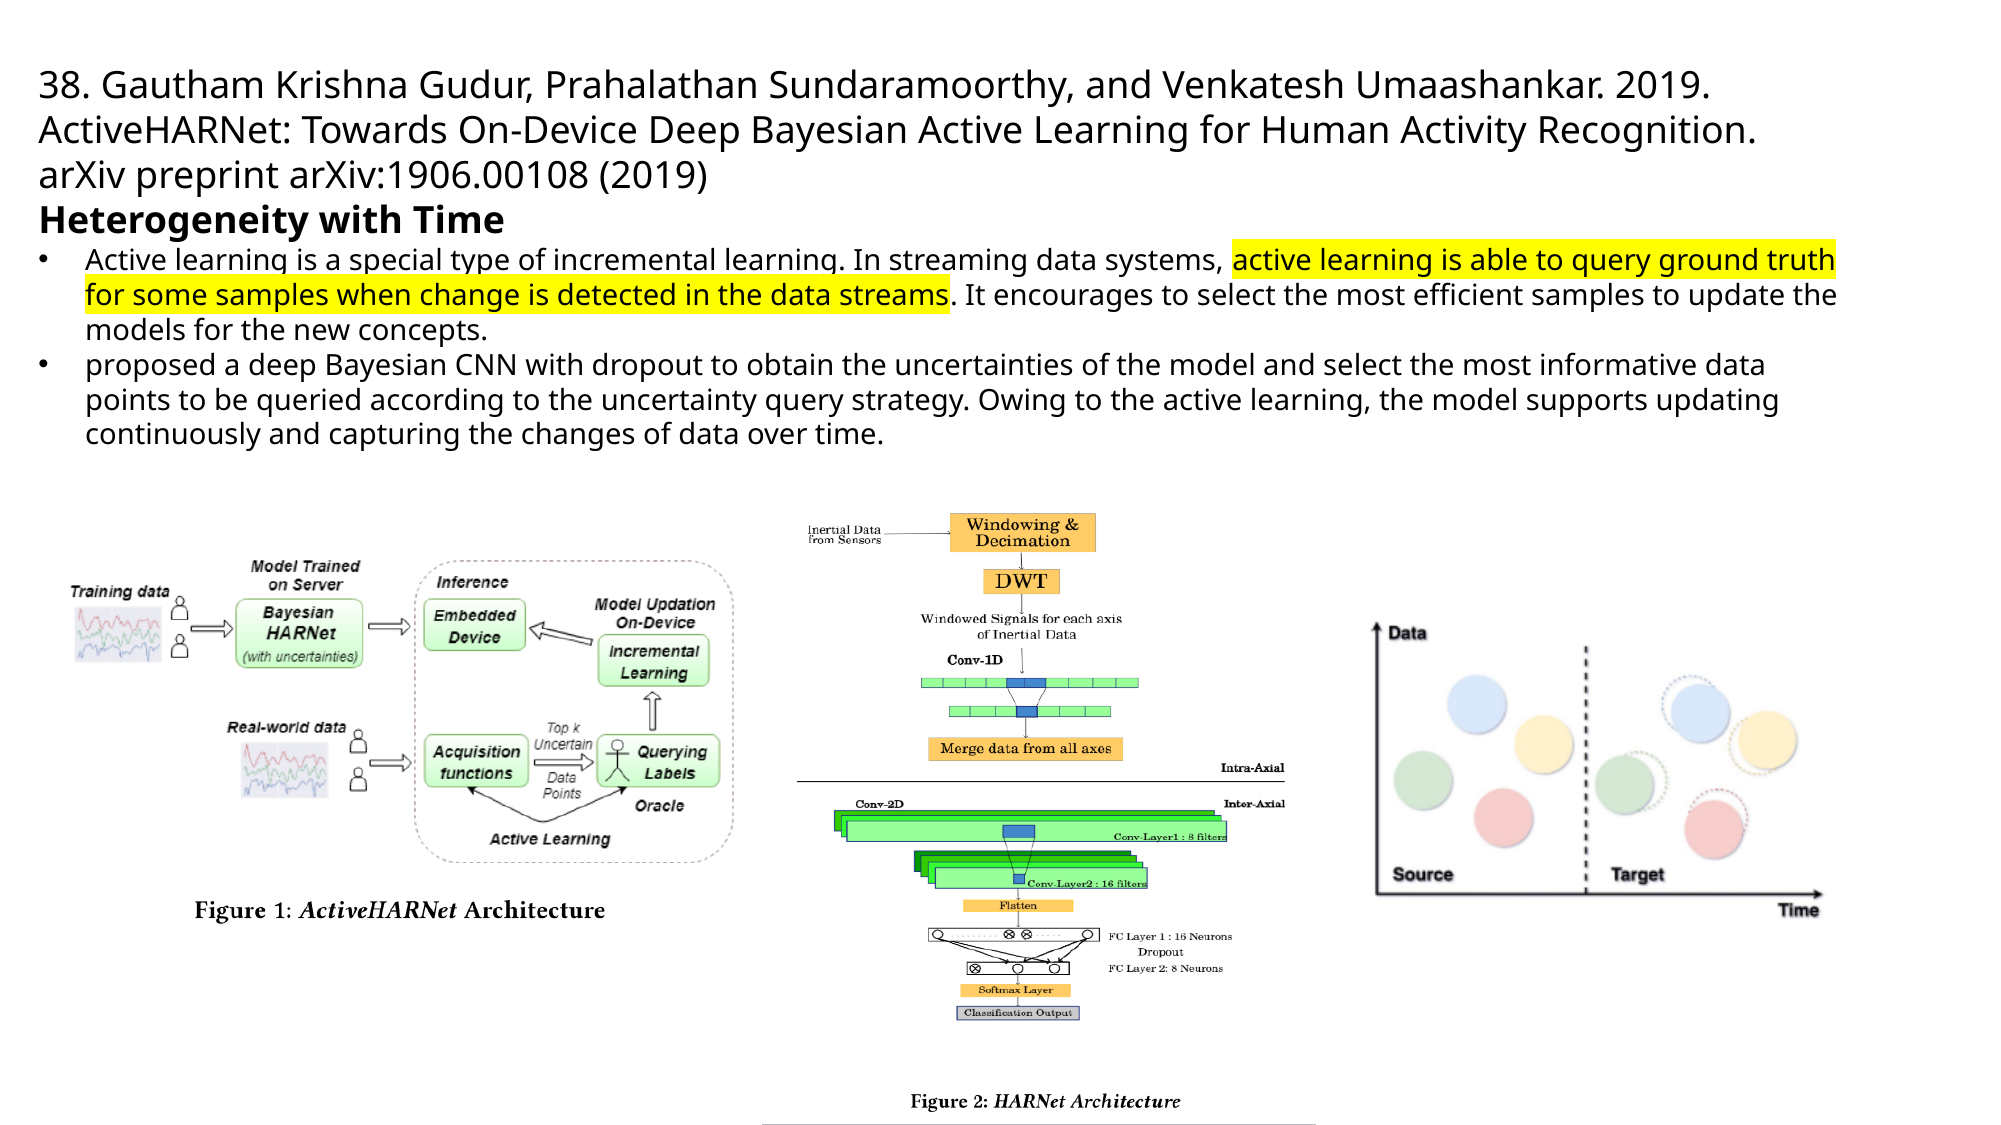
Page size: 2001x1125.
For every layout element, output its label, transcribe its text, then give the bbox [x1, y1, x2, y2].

picture [1352, 587, 1839, 933]
picture [48, 487, 1316, 1125]
text_box 38. Gautham Krishna Gudur, Prahalathan Sundaramoorthy, and Venkatesh Umaashankar. 2019. ActiveHARNet: Towards On-Device Deep Bayesian Active Learning for Human Activity Recognition. arXiv preprint arXiv:1906.00108 (2019) Heterogeneity with Time Active learning is a special type of incremental learning. In streaming data systems, active learning is able to query ground truth for some samples when change is detected in the data streams. It encourages to select the most efficient samples to update the models for the new concepts. proposed a deep Bayesian CNN with dropout to obtain the uncertainties of the model and select the most informative data points to be queried according to the uncertainty query strategy. Owing to the active learning, the model supports updating continuously and capturing the changes of data over time. [23, 53, 1870, 459]
